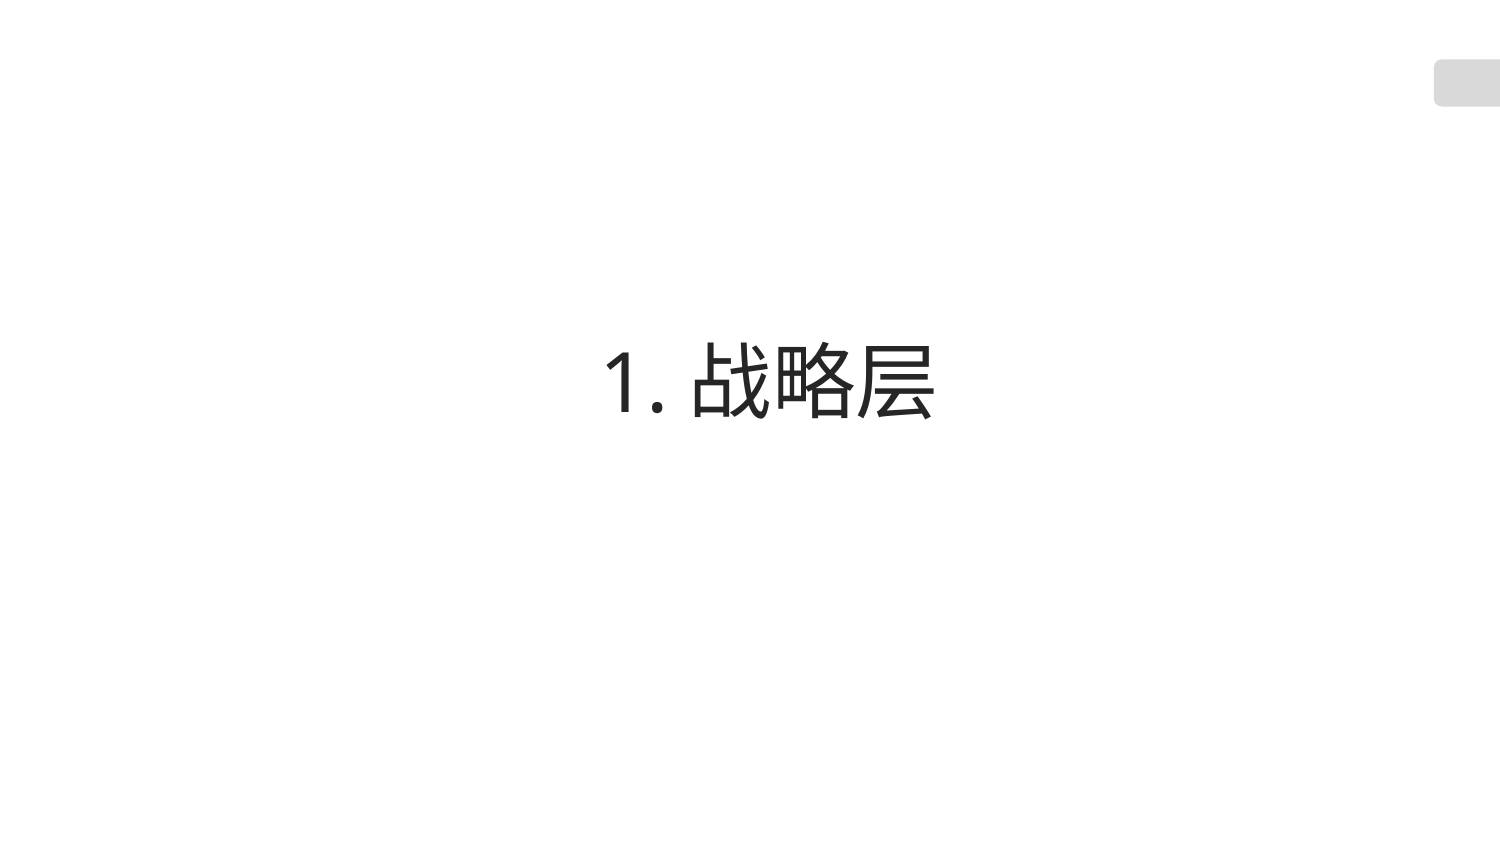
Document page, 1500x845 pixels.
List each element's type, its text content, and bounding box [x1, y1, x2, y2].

text_box 1.战略层 [584, 321, 1500, 437]
